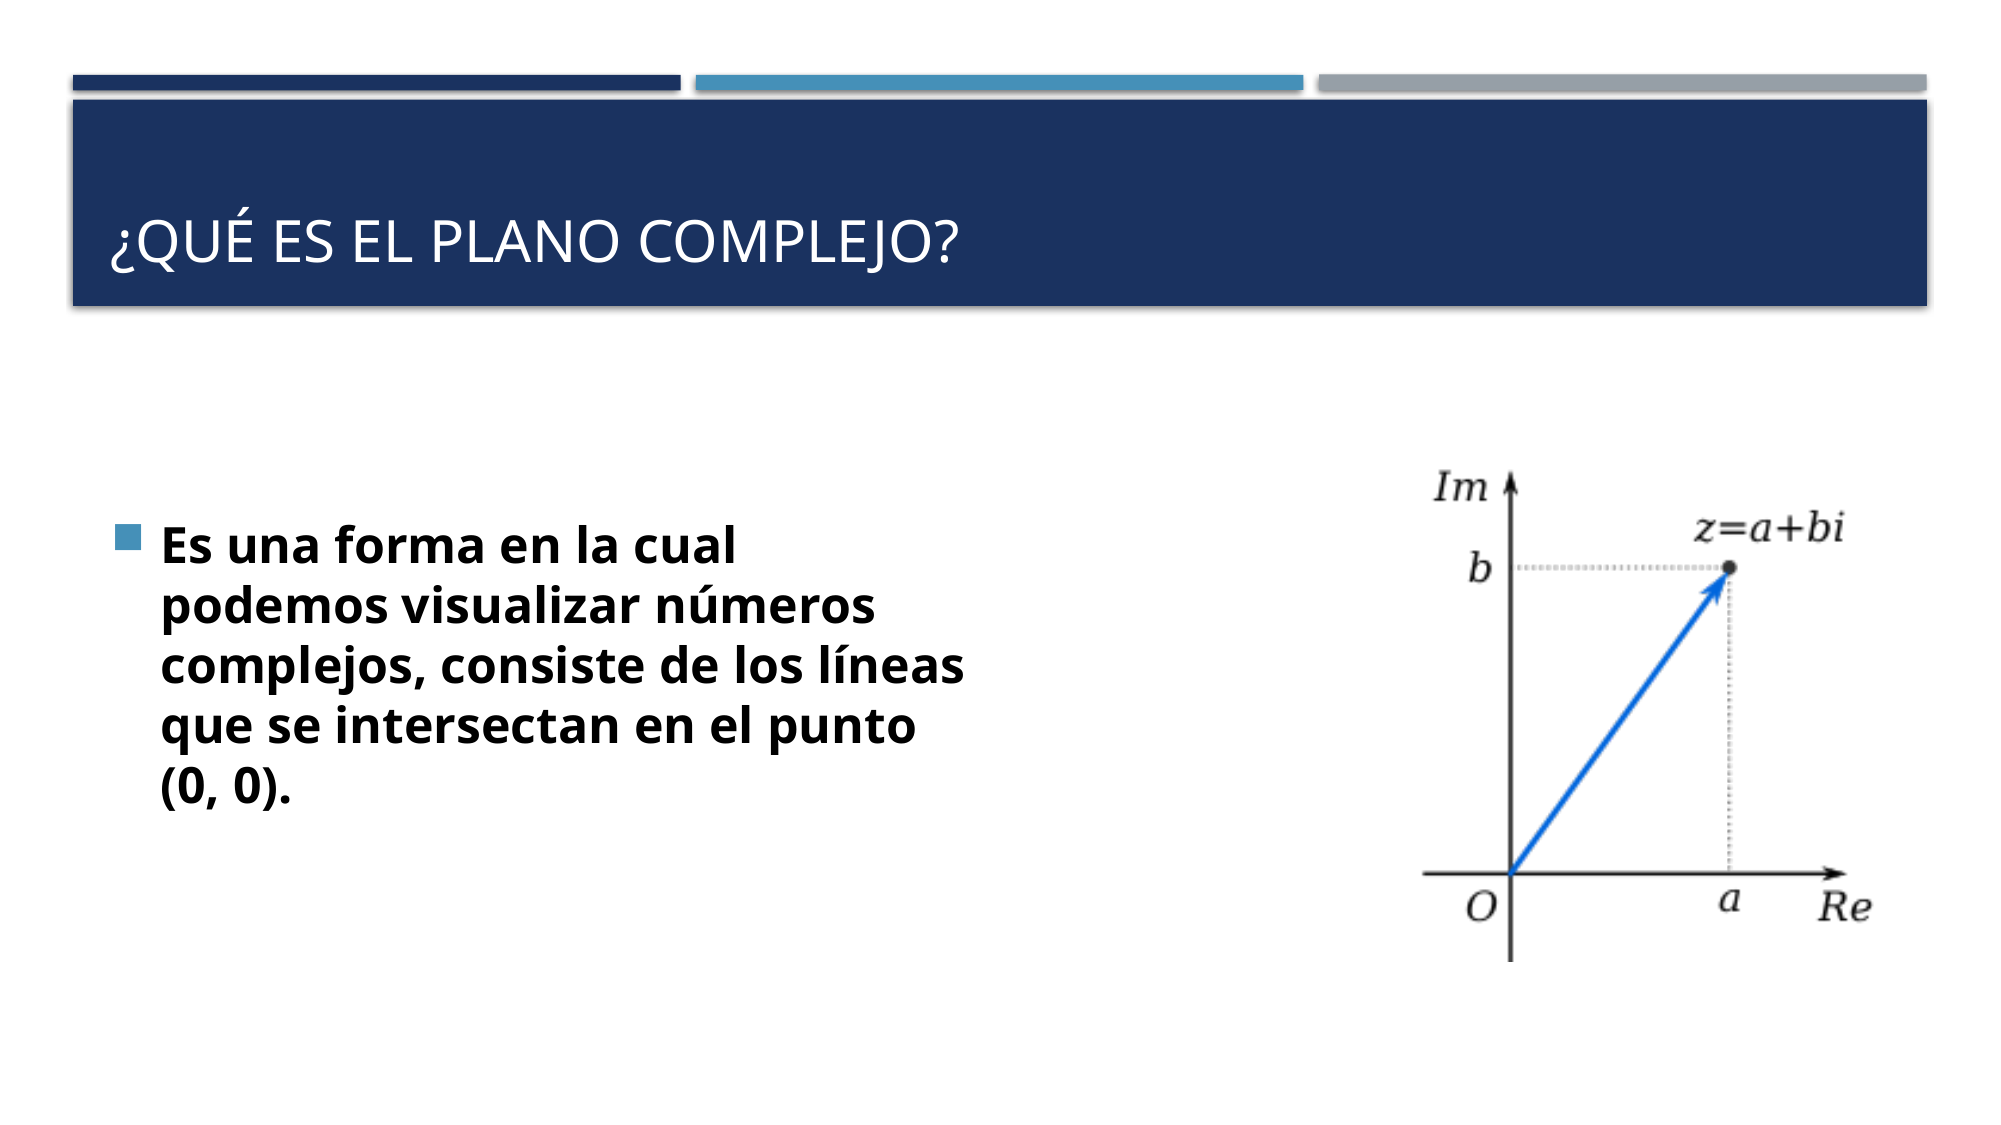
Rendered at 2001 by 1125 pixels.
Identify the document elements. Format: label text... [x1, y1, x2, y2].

list Es una forma en la cual podemos visualizar números complejos, consiste de los líneas que se intersectan en el punto (0, 0). [95, 365, 985, 962]
picture [1379, 436, 1906, 962]
title ¿QUÉ ES EL PLANO COMPLEJO? [95, 119, 1905, 282]
